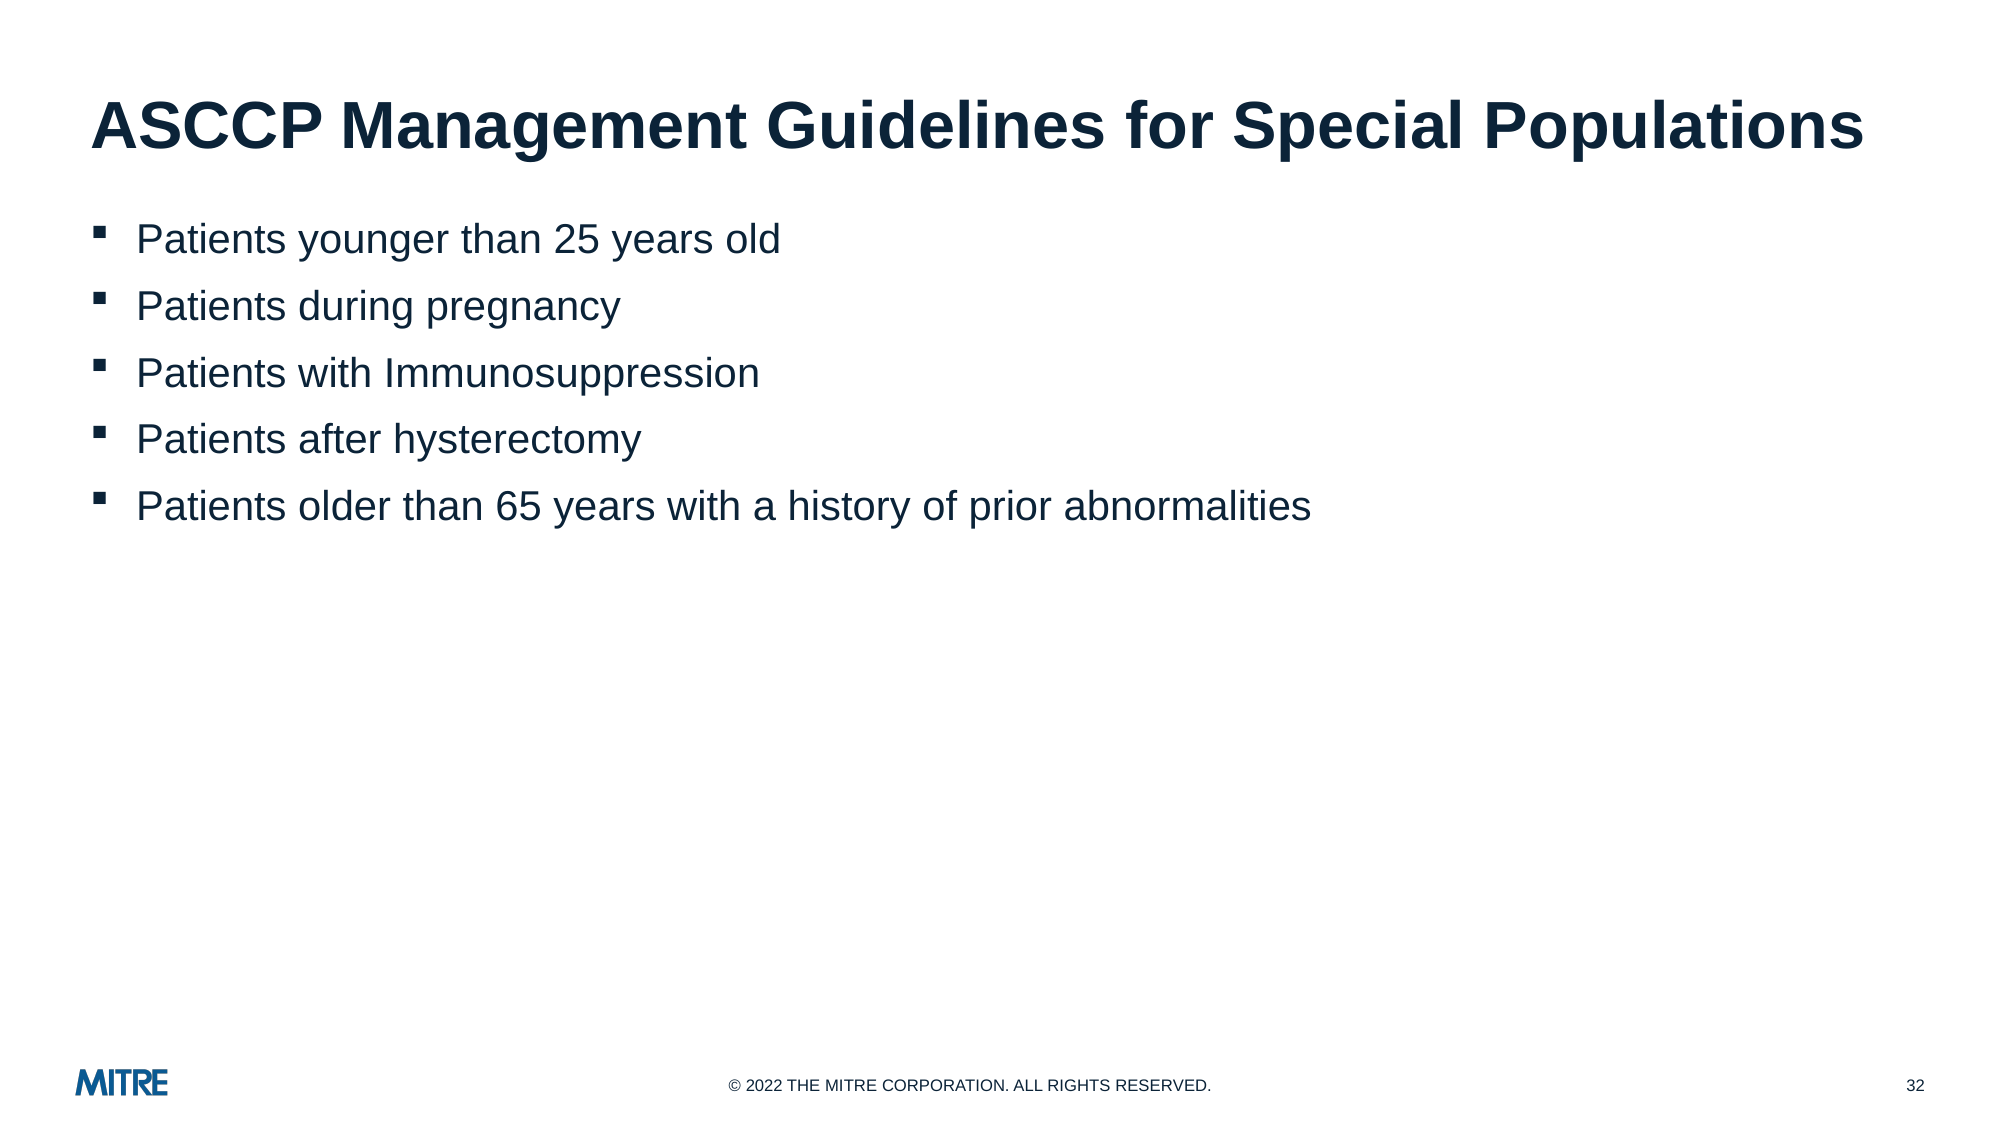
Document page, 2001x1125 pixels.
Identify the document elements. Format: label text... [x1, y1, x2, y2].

picture [71, 1063, 174, 1103]
list Patients younger than 25 years old Patients during pregnancy Patients with Immunosuppression Patients after hysterectomy Patients older than 65 years with a history of prior abnormalities [75, 204, 1925, 1025]
title ASCCP Management Guidelines for Special Populations [75, 65, 1925, 179]
slide_number 32 [1793, 1064, 1925, 1106]
